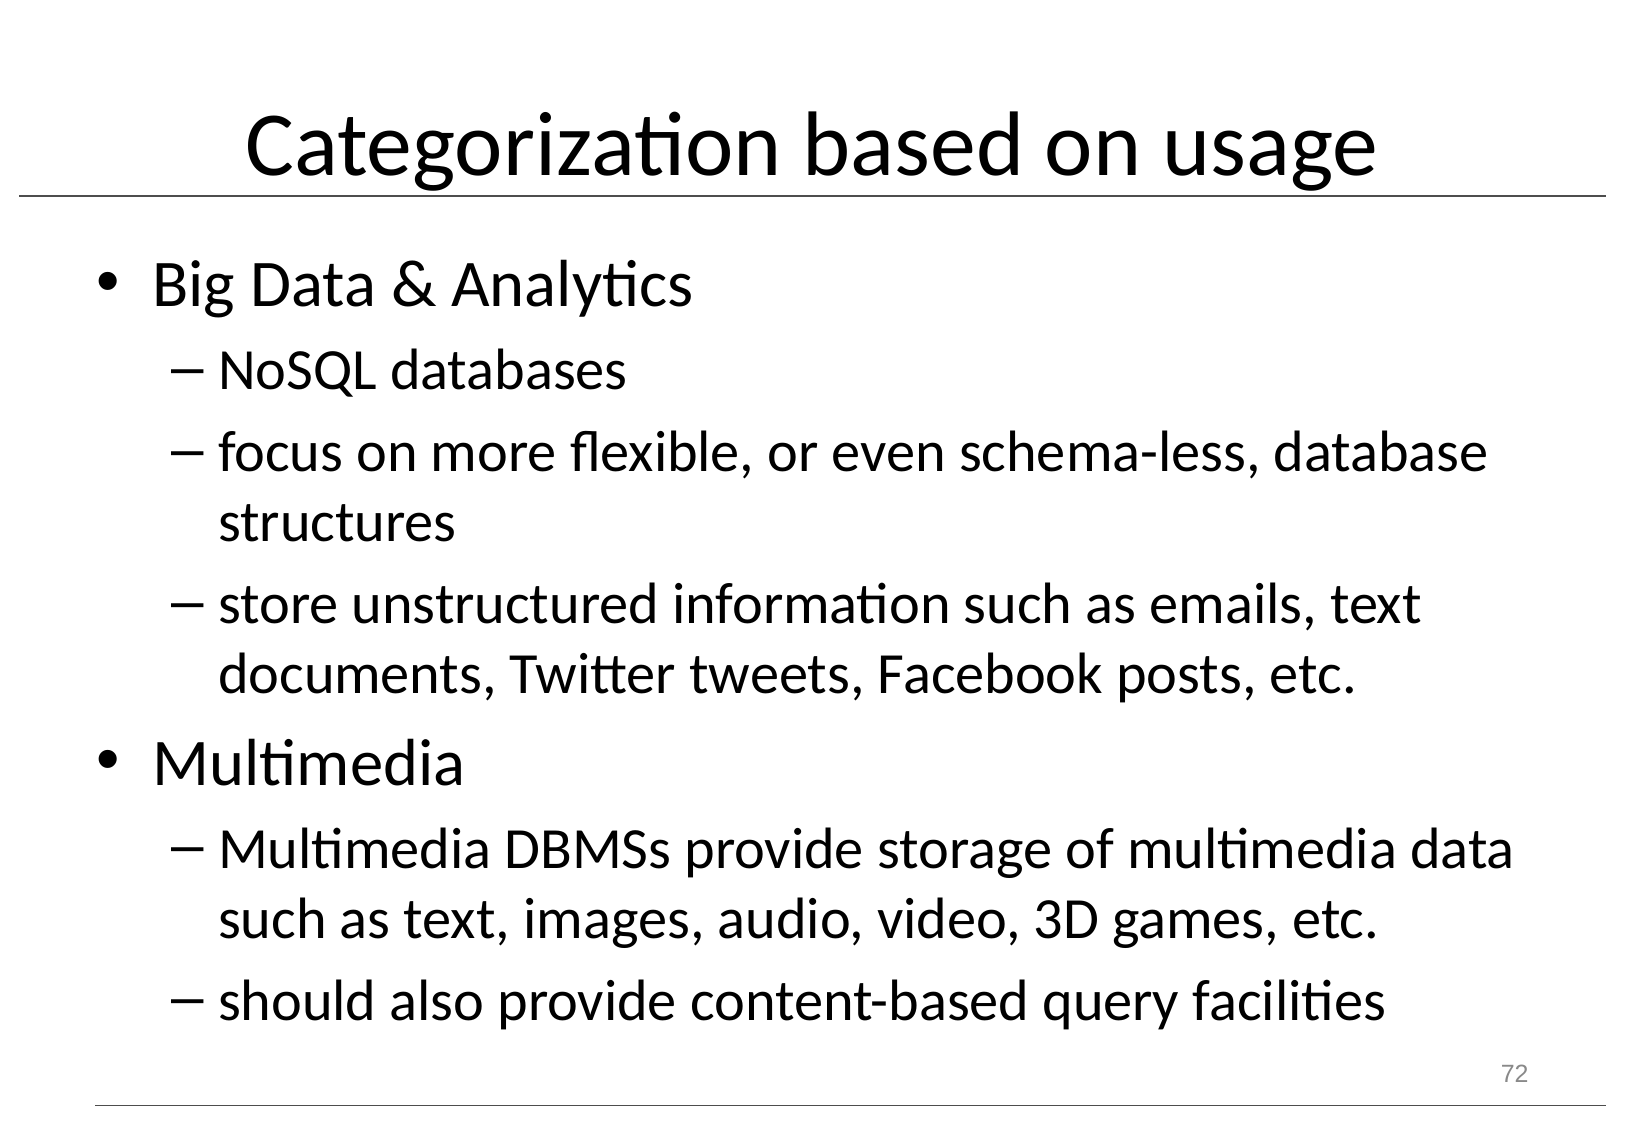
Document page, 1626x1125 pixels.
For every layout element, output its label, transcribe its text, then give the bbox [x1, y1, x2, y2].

slide_number 72 [1164, 1042, 1544, 1103]
list Big Data & Analytics NoSQL databases focus on more flexible, or even schema-less, database structures store unstructured information such as emails, text documents, Twitter tweets, Facebook posts, etc. Multimedia Multimedia DBMSs provide storage of multimedia data such as text, images, audio, video, 3D games, etc. should also provide content-based query facilities [81, 232, 1544, 975]
title Categorization based on usage [81, 45, 1544, 232]
